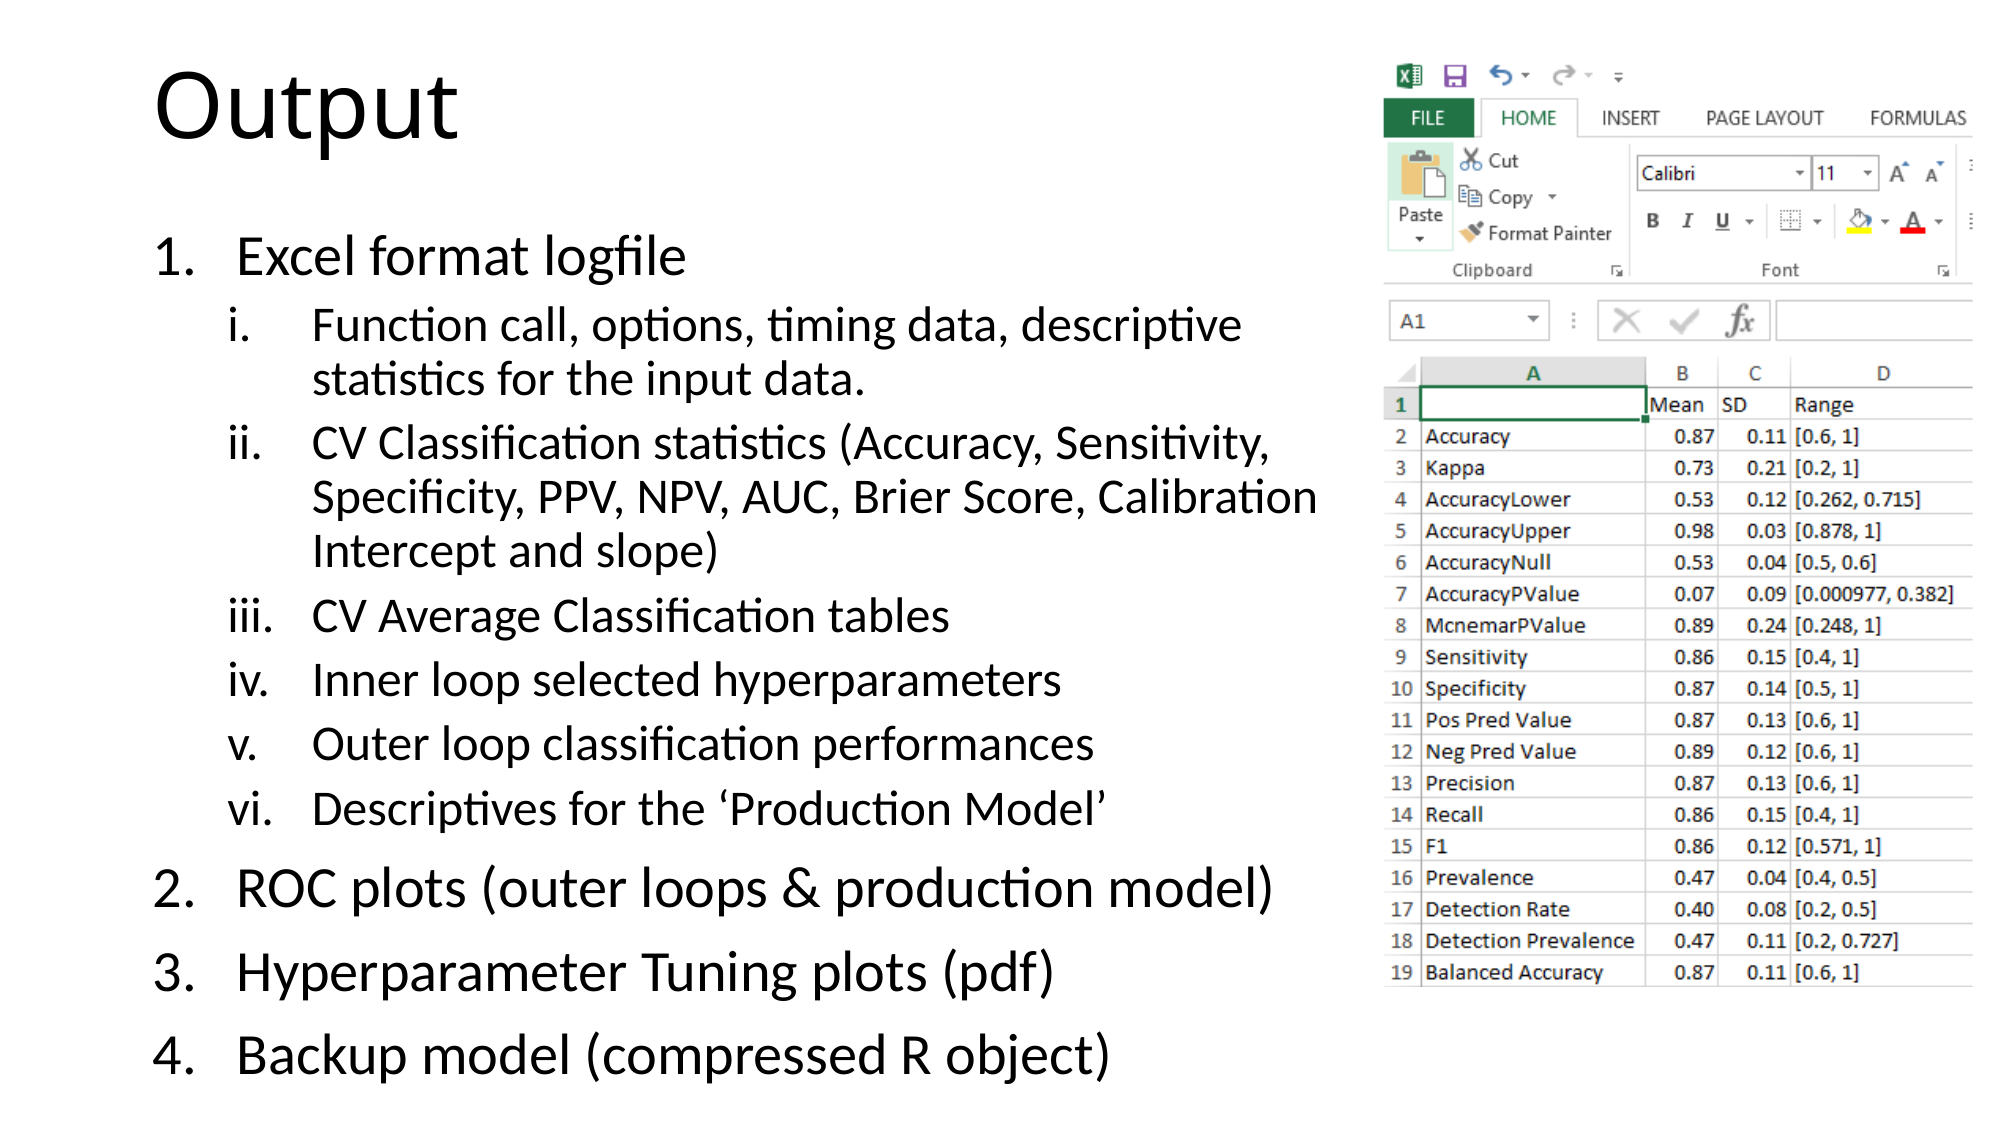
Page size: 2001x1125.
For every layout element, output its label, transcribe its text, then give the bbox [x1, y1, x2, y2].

picture [1383, 59, 1973, 987]
list Excel format logfile Function call, options, timing data, descriptive statistics for the input data. CV Classification statistics (Accuracy, Sensitivity, Specificity, PPV, NPV, AUC, Brier Score, Calibration Intercept and slope) CV Average Classification tables Inner loop selected hyperparameters Outer loop classification performances Descriptives for the ‘Production Model’ ROC plots (outer loops & production model) Hyperparameter Tuning plots (pdf) Backup model (compressed R object) [137, 217, 1416, 1125]
title Output [137, 0, 1863, 217]
